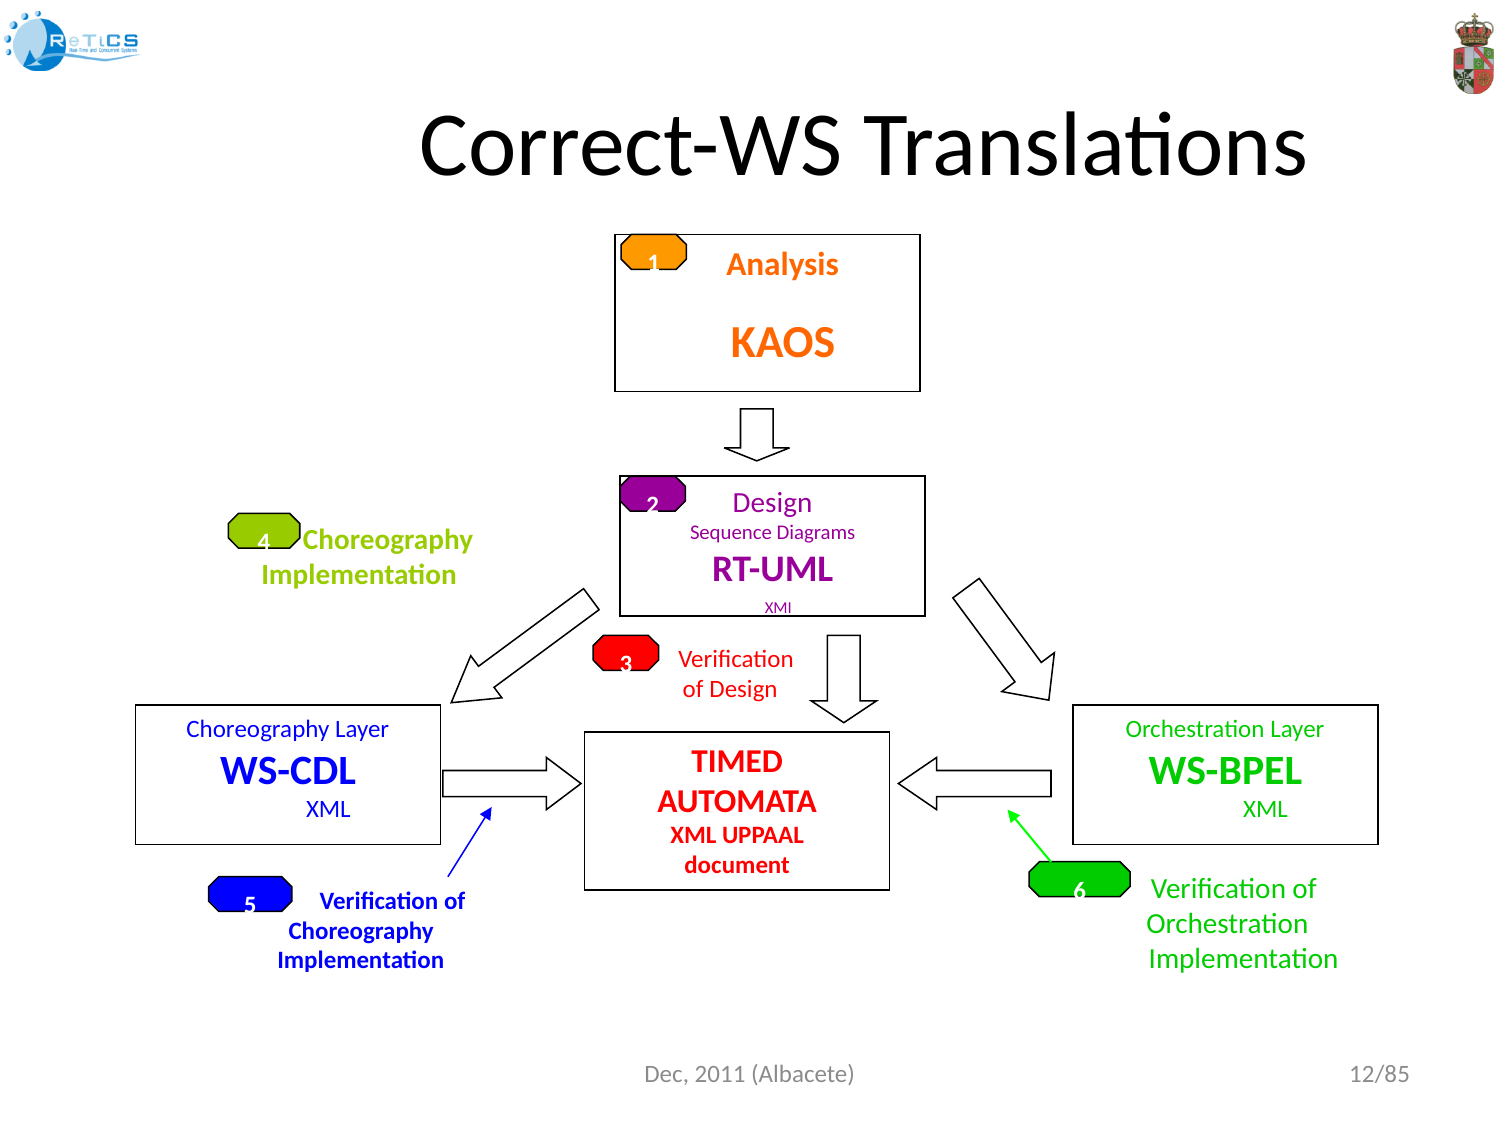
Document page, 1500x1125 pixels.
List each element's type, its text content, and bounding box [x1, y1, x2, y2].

picture [4, 10, 141, 71]
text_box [592, 635, 834, 723]
text_box Choreography Layer WS-CDL XML [135, 705, 441, 845]
text_box Analysis KAOS [615, 234, 921, 392]
text_box 6 [1029, 861, 1131, 897]
text_box [724, 408, 790, 461]
footer Dec, 2011 (Albacete) [512, 1042, 988, 1103]
text_box [898, 757, 1052, 810]
text_box [835, 635, 877, 723]
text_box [208, 876, 514, 982]
text_box [952, 578, 1055, 701]
picture [1452, 11, 1494, 94]
text_box [451, 588, 600, 703]
text_box [449, 806, 492, 874]
text_box 2 [620, 476, 686, 512]
text_box TIMED AUTOMATA XML UPPAAL document [584, 731, 890, 890]
text_box [442, 757, 581, 810]
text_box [228, 513, 491, 619]
text_box Verification of Orchestration Implementation [1029, 861, 1400, 967]
slide_number 12/85 [1074, 1042, 1425, 1103]
title Correct-WS Translations [75, 45, 1425, 233]
text_box Design Sequence Diagrams RT-UML XMI [620, 476, 926, 616]
text_box 1 [621, 234, 687, 270]
text_box [1007, 809, 1052, 863]
text_box Orchestration Layer WS-BPEL XML [1072, 705, 1378, 845]
